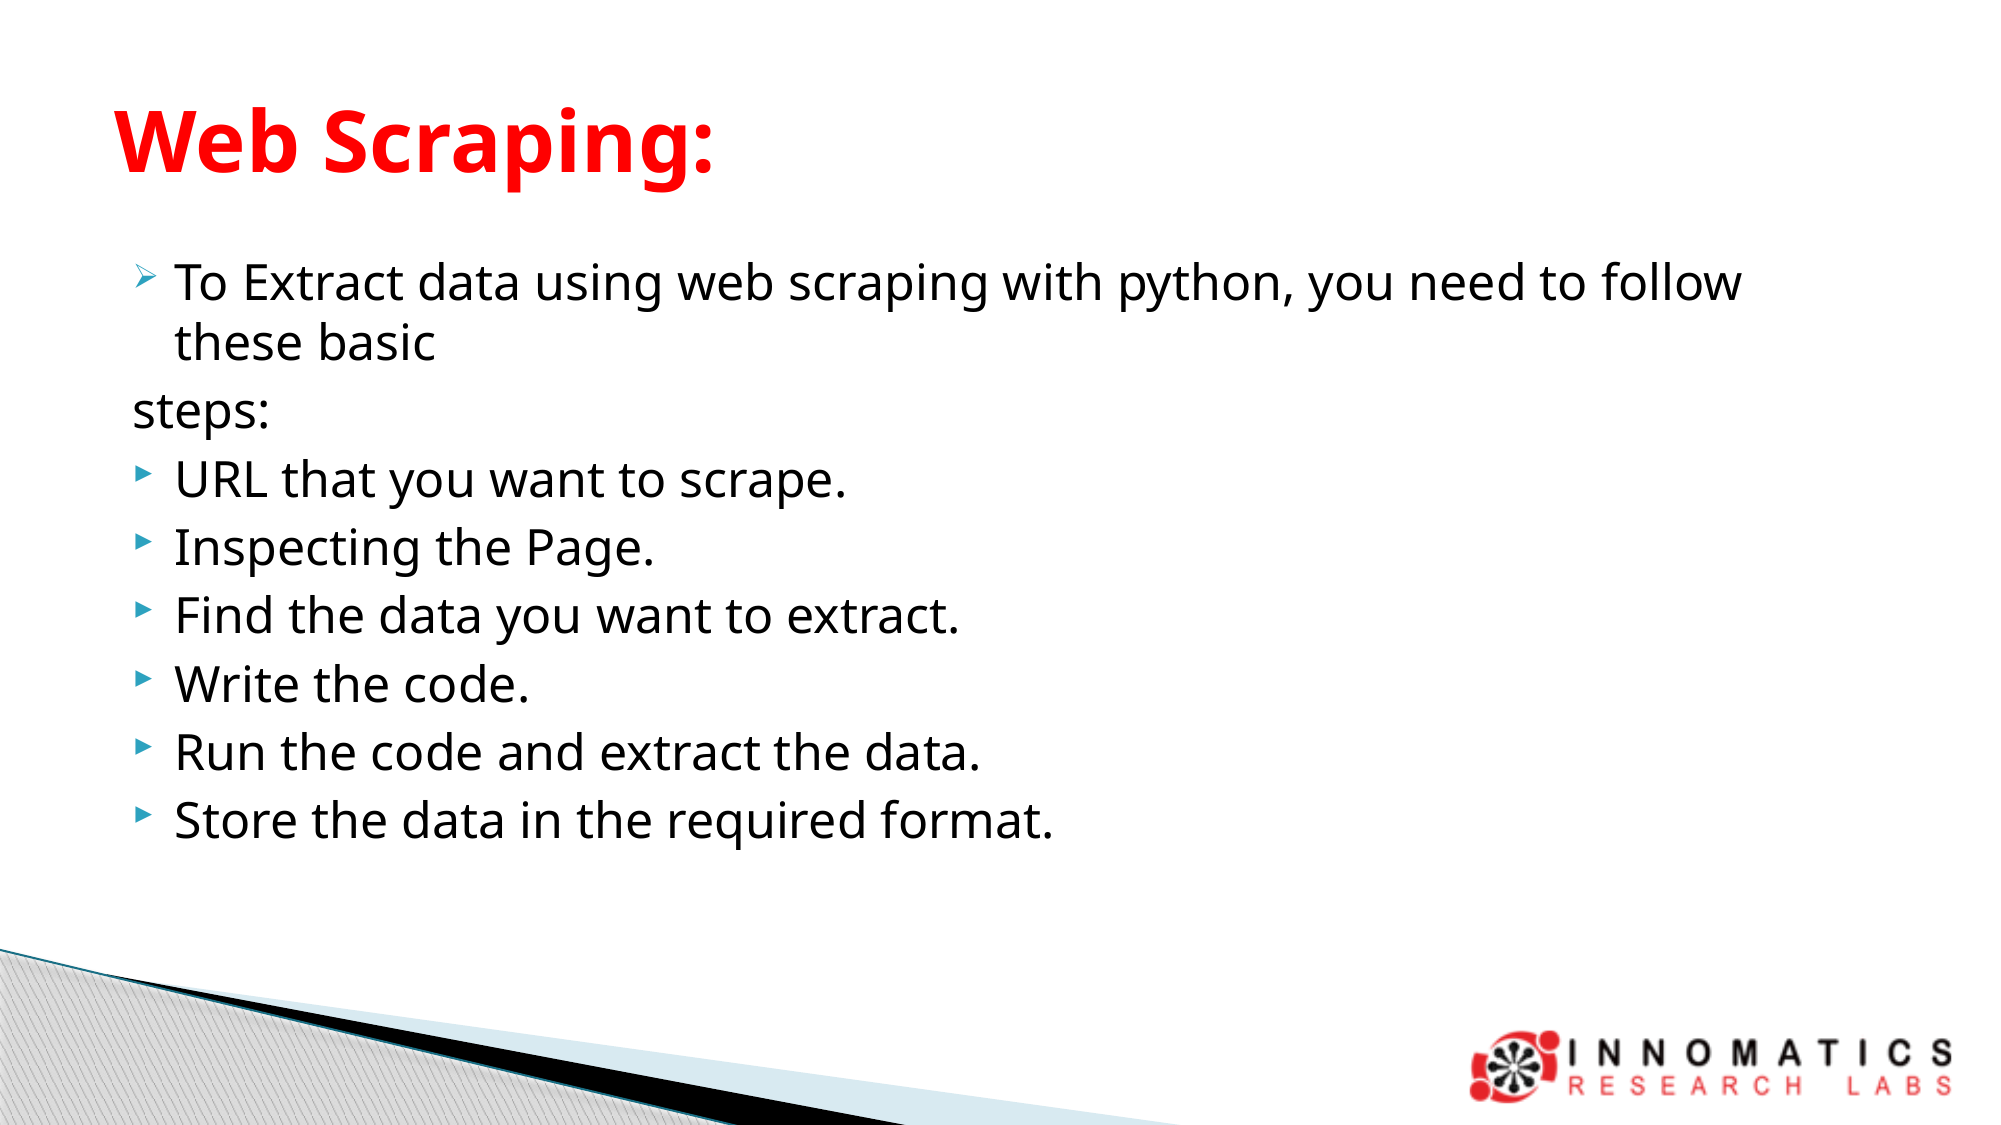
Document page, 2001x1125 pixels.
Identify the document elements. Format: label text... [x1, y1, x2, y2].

title Web Scraping: [99, 45, 1900, 233]
list To Extract data using web scraping with python, you need to follow these basic steps: URL that you want to scrape. Inspecting the Page. Find the data you want to extract. Write the code. Run the code and extract the data. Store the data in the required format. [99, 243, 1900, 986]
picture [1445, 1014, 1975, 1125]
